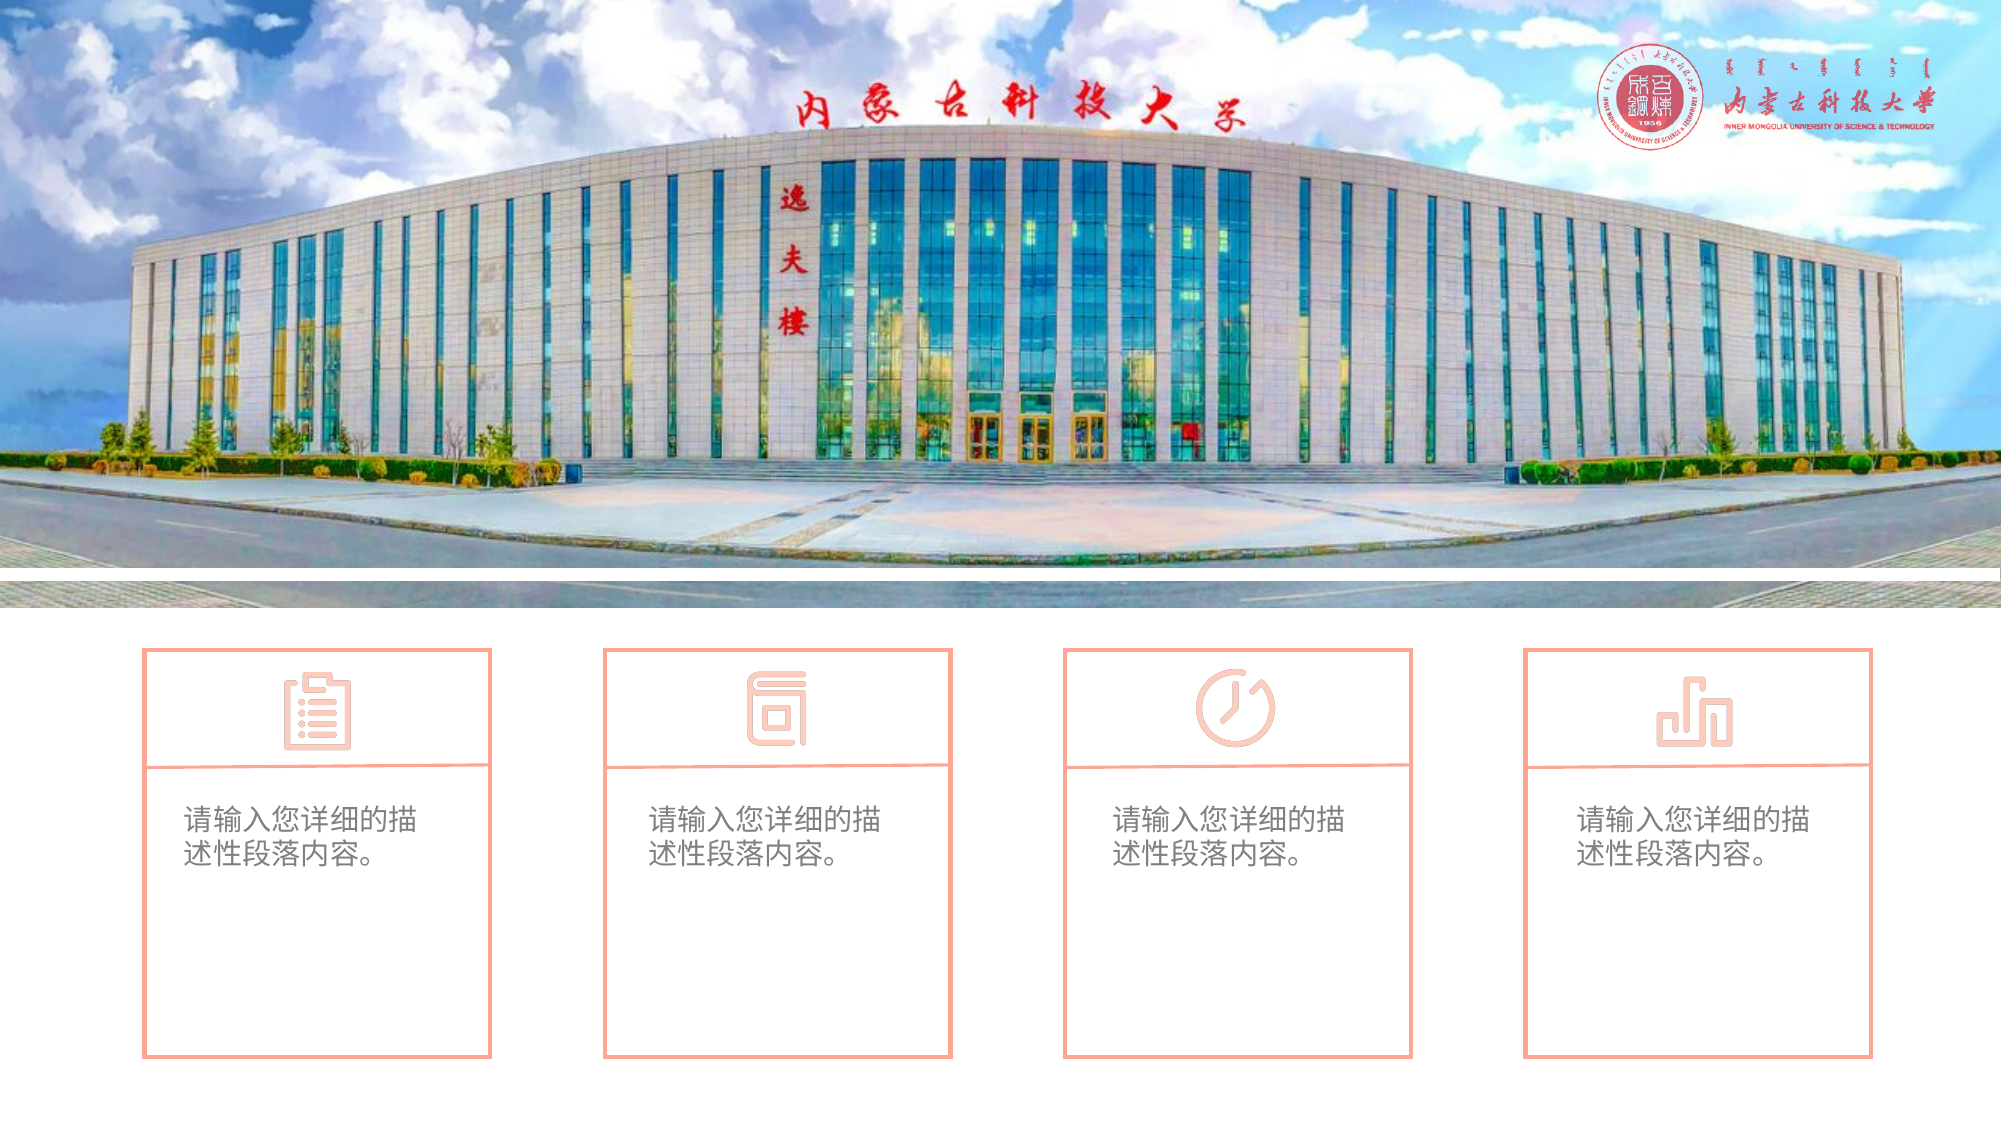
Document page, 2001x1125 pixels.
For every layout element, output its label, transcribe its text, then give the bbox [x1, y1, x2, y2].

text_box 请输入您详细的描述性段落内容。 [169, 793, 459, 879]
text_box [1525, 649, 1872, 1058]
picture [1653, 673, 1736, 750]
text_box 请输入您详细的描述性段落内容。 [1097, 793, 1388, 879]
text_box 请输入您详细的描述性段落内容。 [1561, 793, 1852, 879]
picture [1192, 665, 1279, 751]
text_box 请输入您详细的描述性段落内容。 [633, 793, 924, 879]
text_box [143, 649, 491, 1058]
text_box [604, 764, 951, 768]
picture [744, 668, 809, 749]
picture [0, 0, 2001, 608]
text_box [1523, 764, 1870, 768]
text_box [604, 649, 952, 1058]
picture [281, 668, 354, 754]
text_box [1065, 764, 1411, 768]
text_box [1064, 649, 1412, 1058]
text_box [144, 764, 491, 768]
